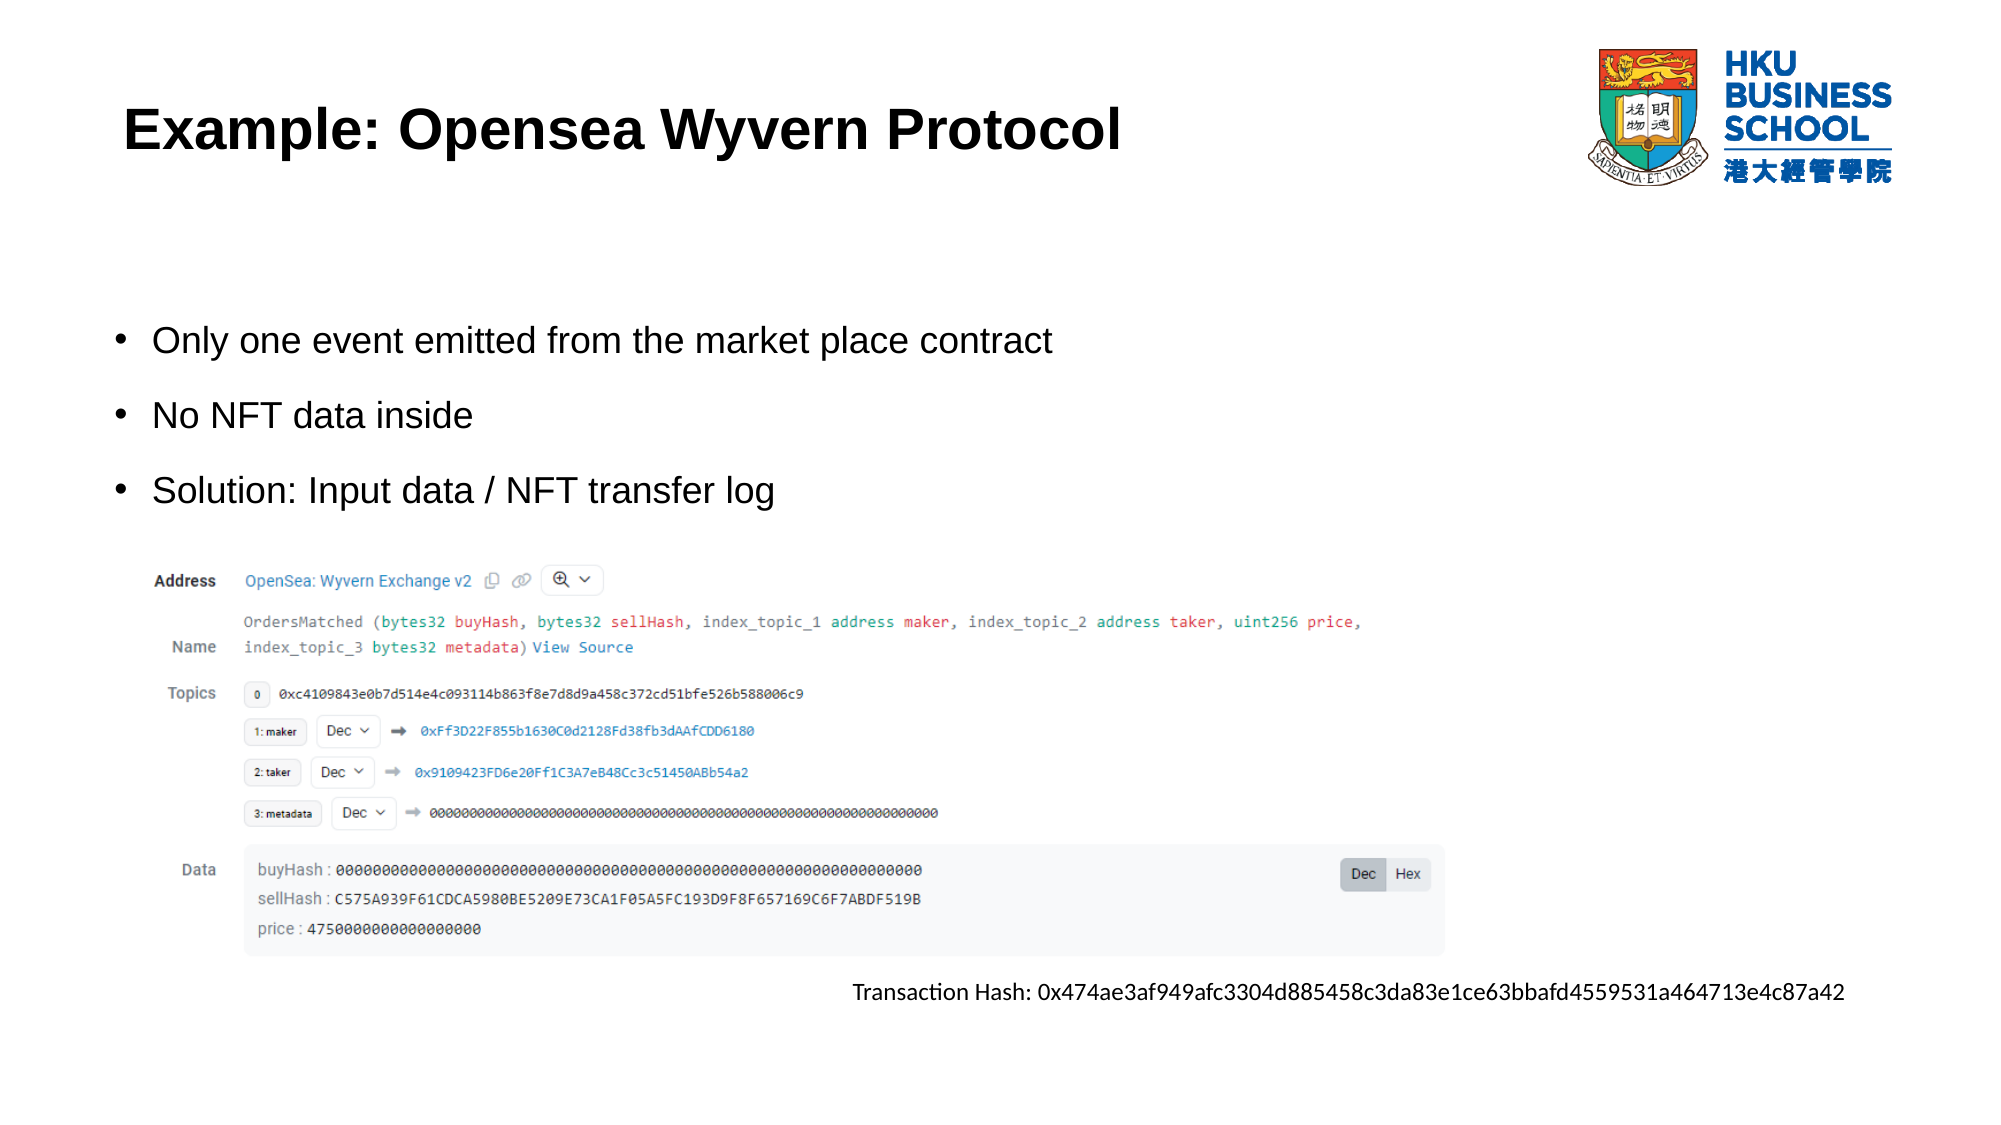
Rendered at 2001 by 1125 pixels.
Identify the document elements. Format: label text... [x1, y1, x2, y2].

picture [1588, 49, 1892, 186]
list Only one event emitted from the market place contract No NFT data inside Solution: Input data / NFT transfer log [99, 299, 1825, 1014]
text_box Transaction Hash: 0x474ae3af949afc3304d885458c3da83e1ce63bbafd4559531a464713e4c87a42 [783, 968, 1863, 1013]
title Example: Opensea Wyvern Protocol [108, 21, 1890, 169]
picture [137, 559, 1475, 969]
